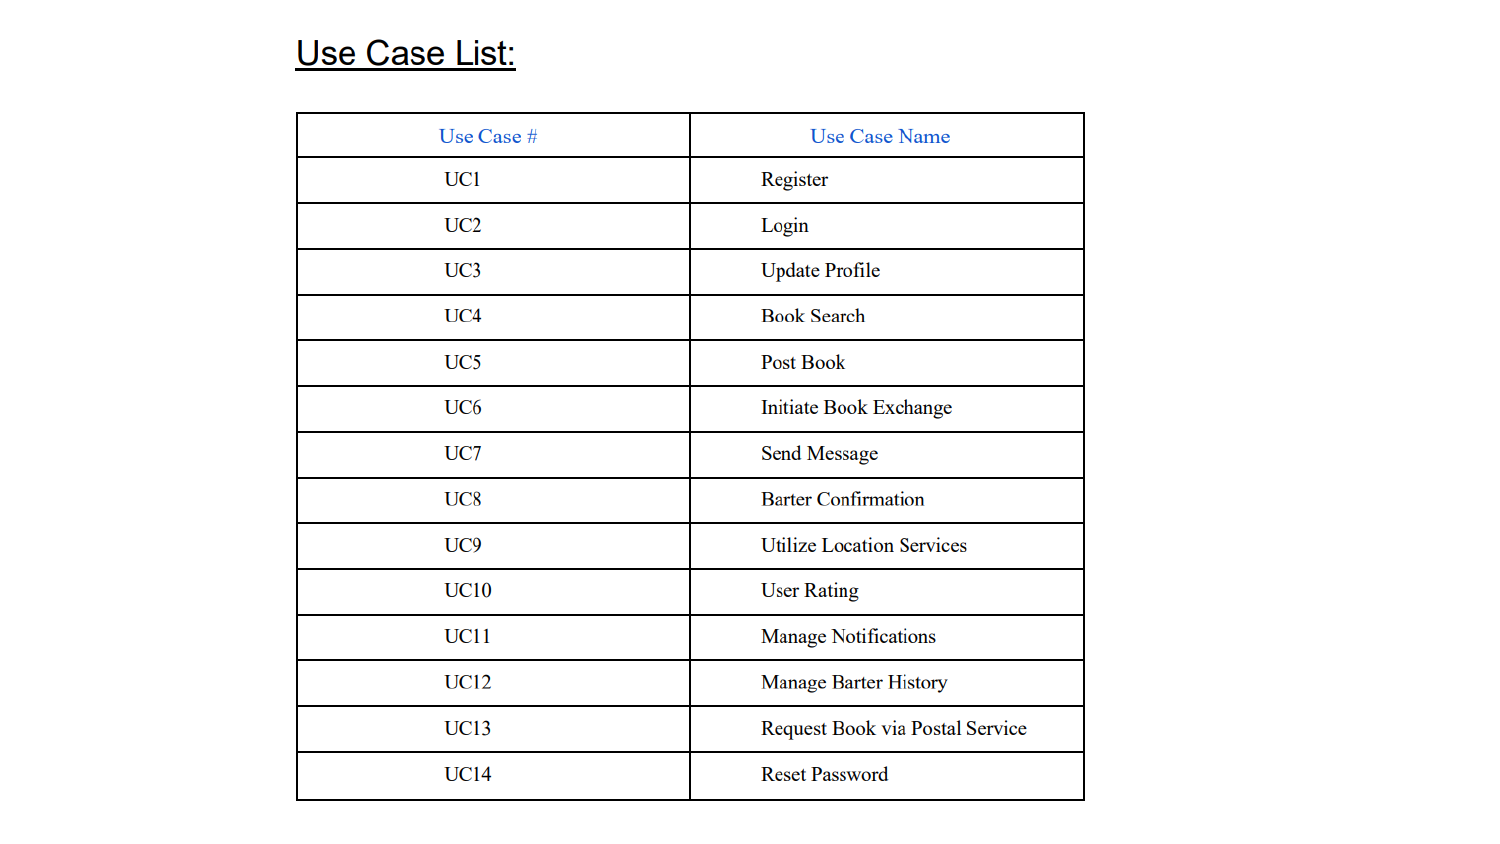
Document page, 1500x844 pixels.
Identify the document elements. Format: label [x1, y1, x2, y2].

picture [290, 16, 1089, 811]
